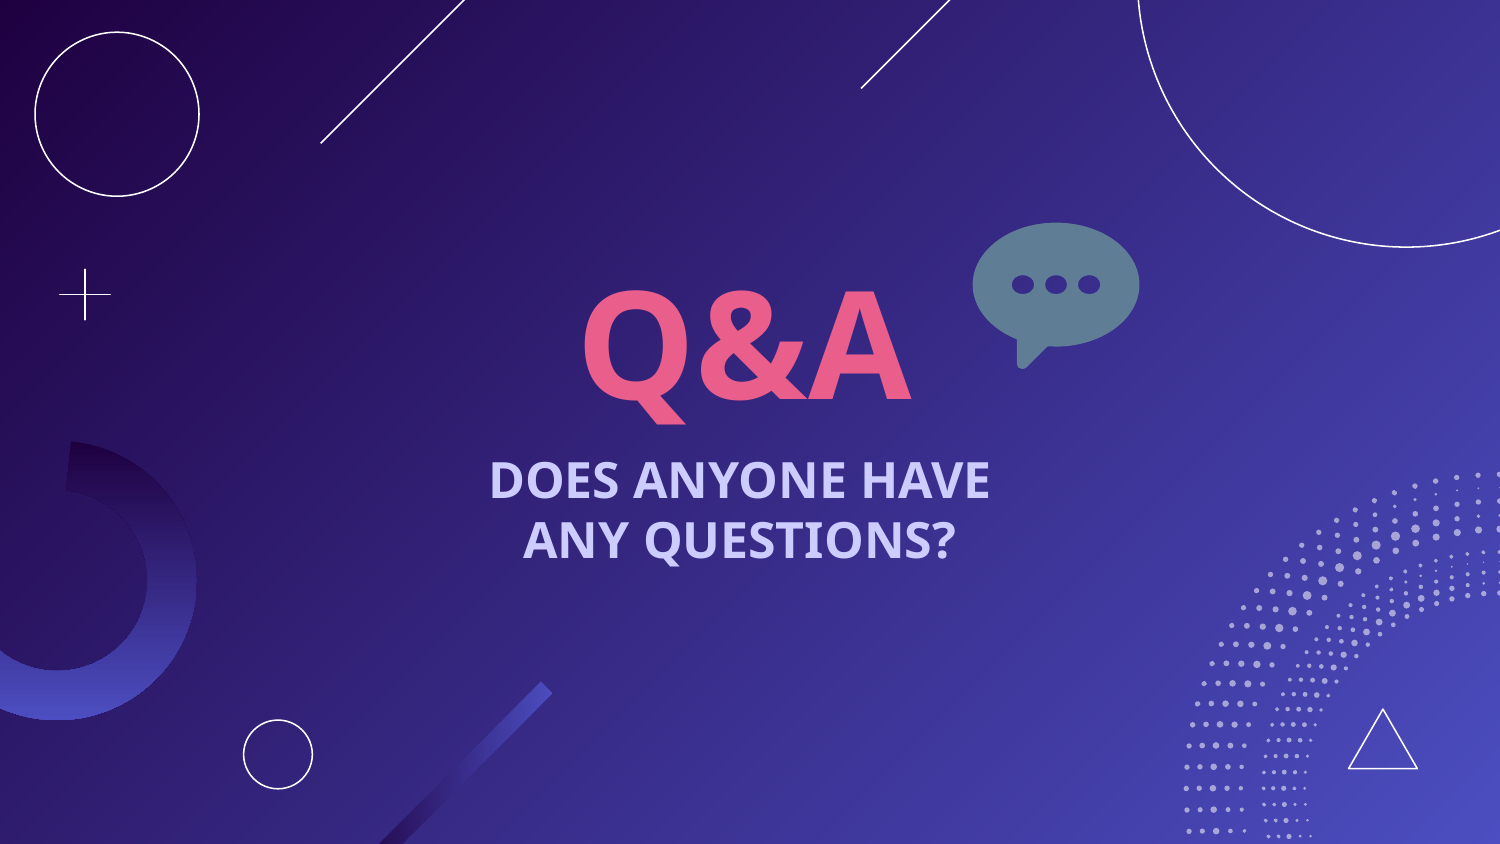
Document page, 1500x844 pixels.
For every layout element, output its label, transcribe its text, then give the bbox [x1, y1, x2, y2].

text_box [972, 222, 1140, 369]
text_box DOES ANYONE HAVE ANY QUESTIONS? [433, 433, 1047, 577]
title Q&A [433, 246, 1055, 434]
